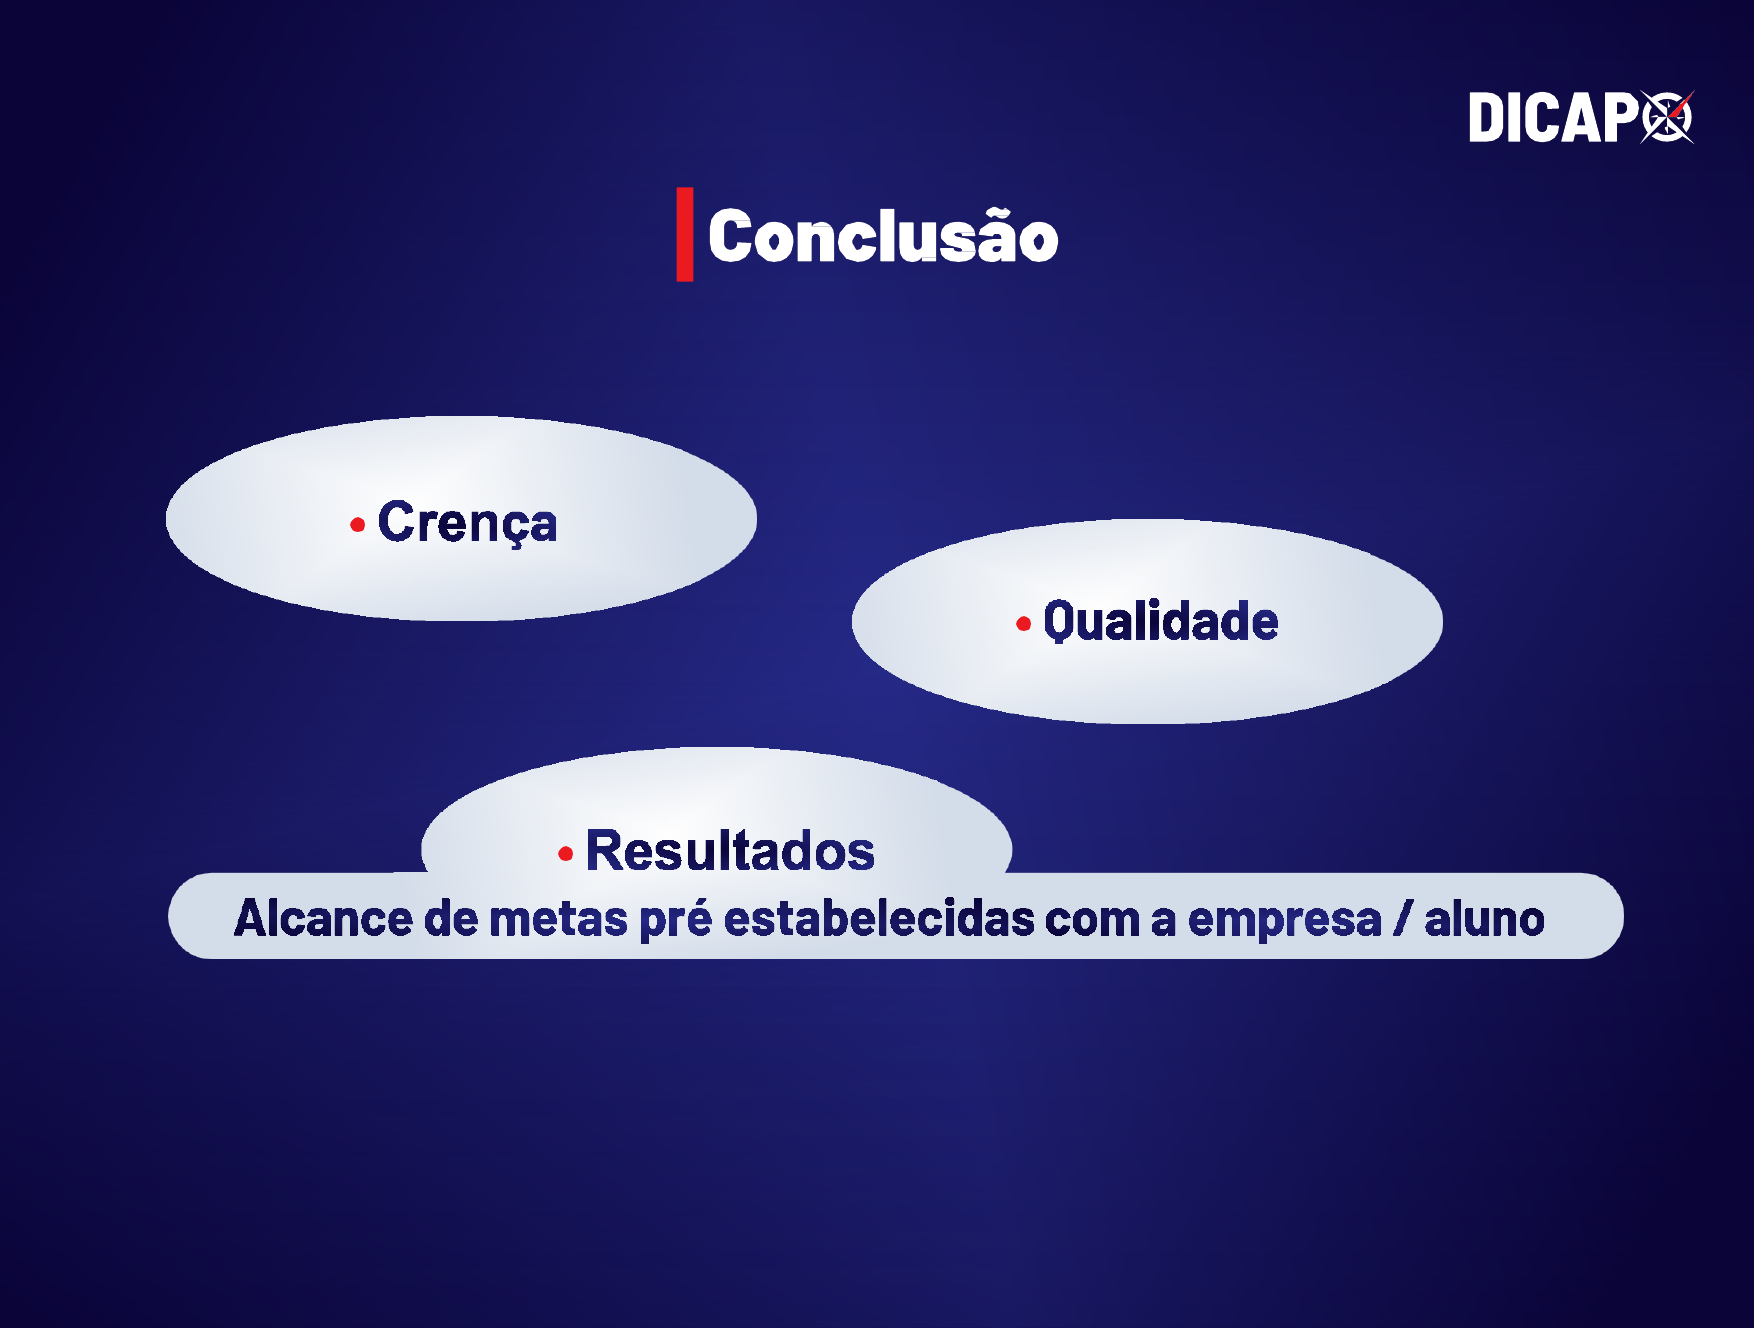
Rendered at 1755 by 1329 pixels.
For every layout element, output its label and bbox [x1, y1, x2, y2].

text_box [0, 0, 1755, 1329]
